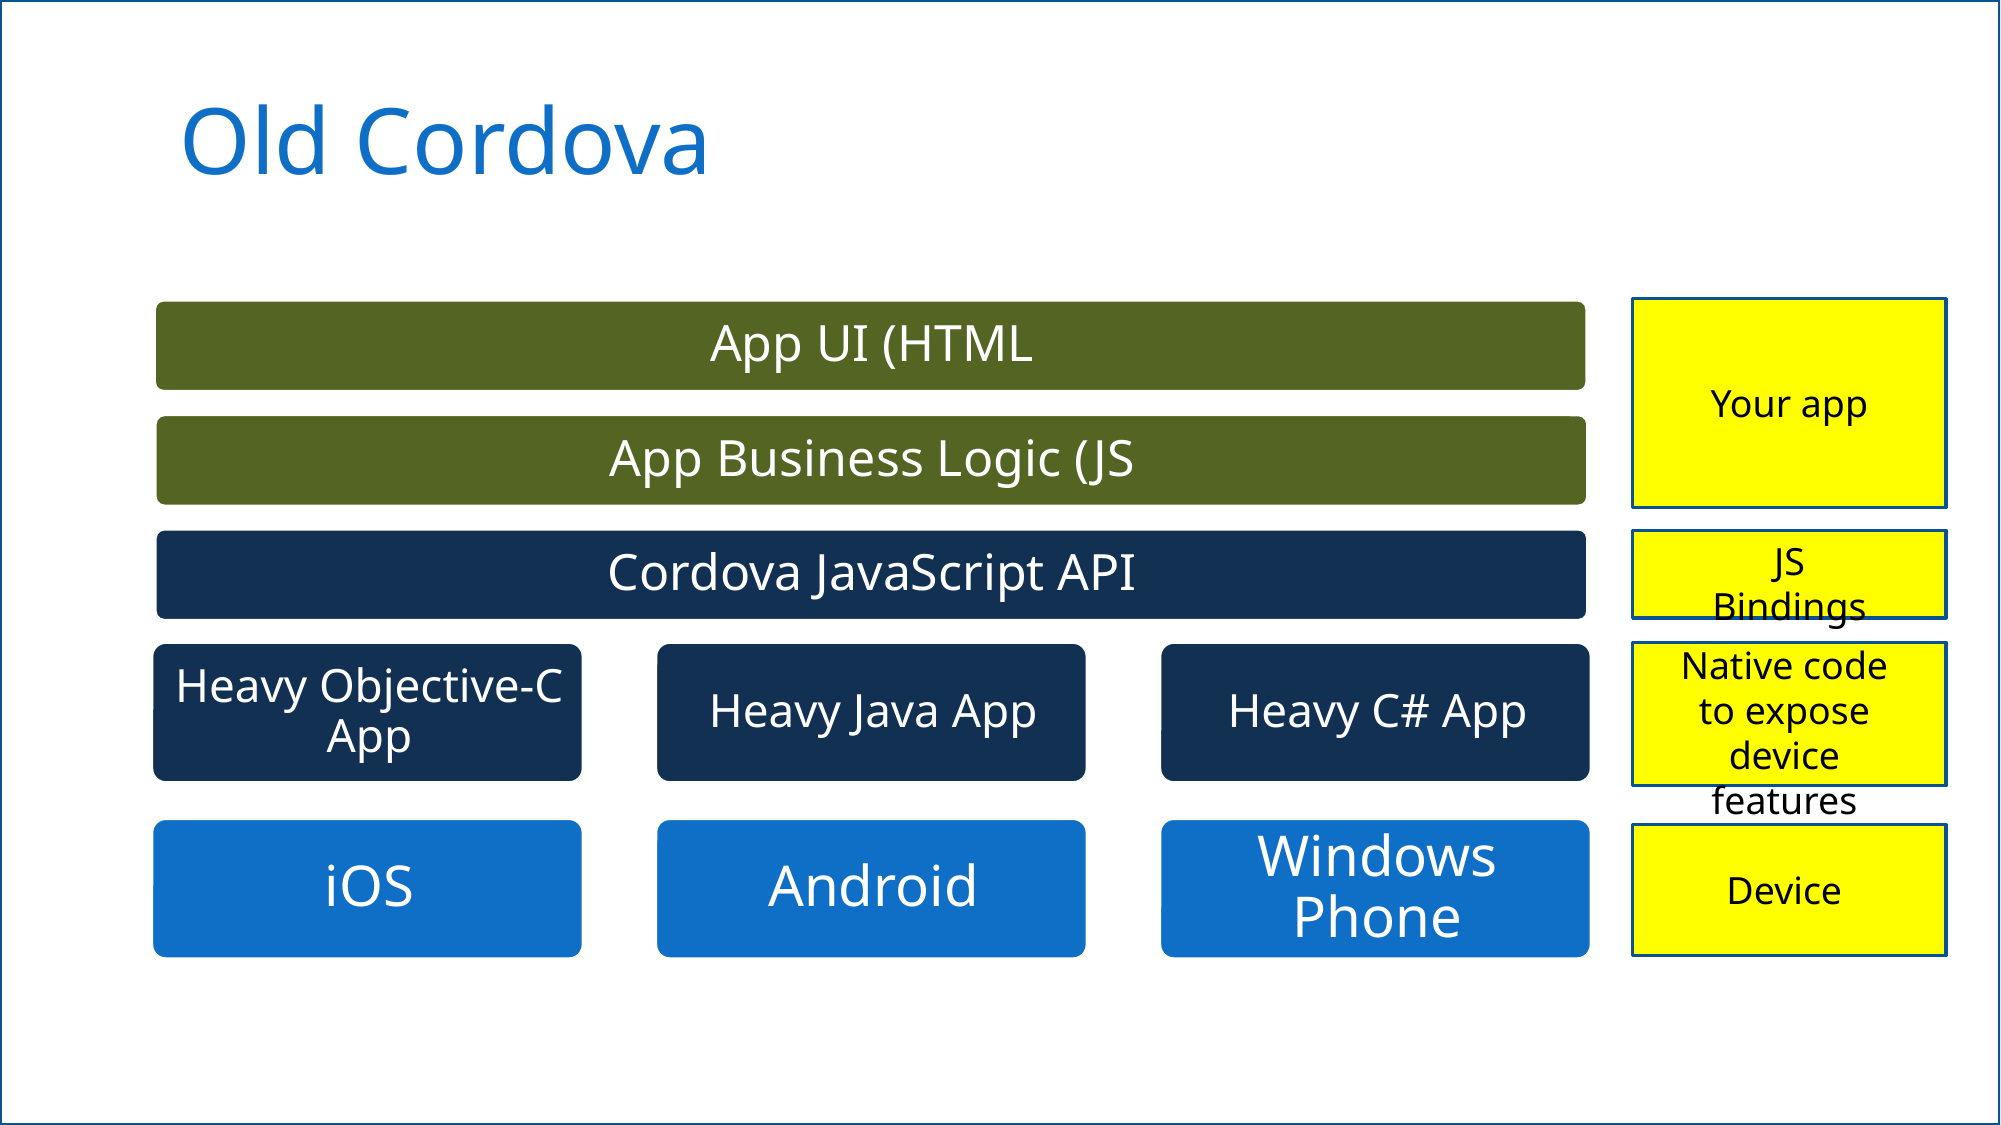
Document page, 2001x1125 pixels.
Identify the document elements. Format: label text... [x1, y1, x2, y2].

text_box [1631, 297, 1948, 509]
text_box Your app [1652, 372, 1926, 433]
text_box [150, 641, 1593, 960]
text_box [1631, 641, 1647, 787]
text_box [1631, 529, 1948, 620]
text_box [154, 299, 1589, 621]
text_box [1631, 823, 1948, 957]
text_box [1922, 641, 1948, 787]
text_box Native code to expose device features [1647, 634, 1922, 830]
text_box Device [1647, 859, 1922, 920]
title Old Cordova [164, 77, 1785, 214]
text_box JS Bindings [1682, 530, 1897, 635]
